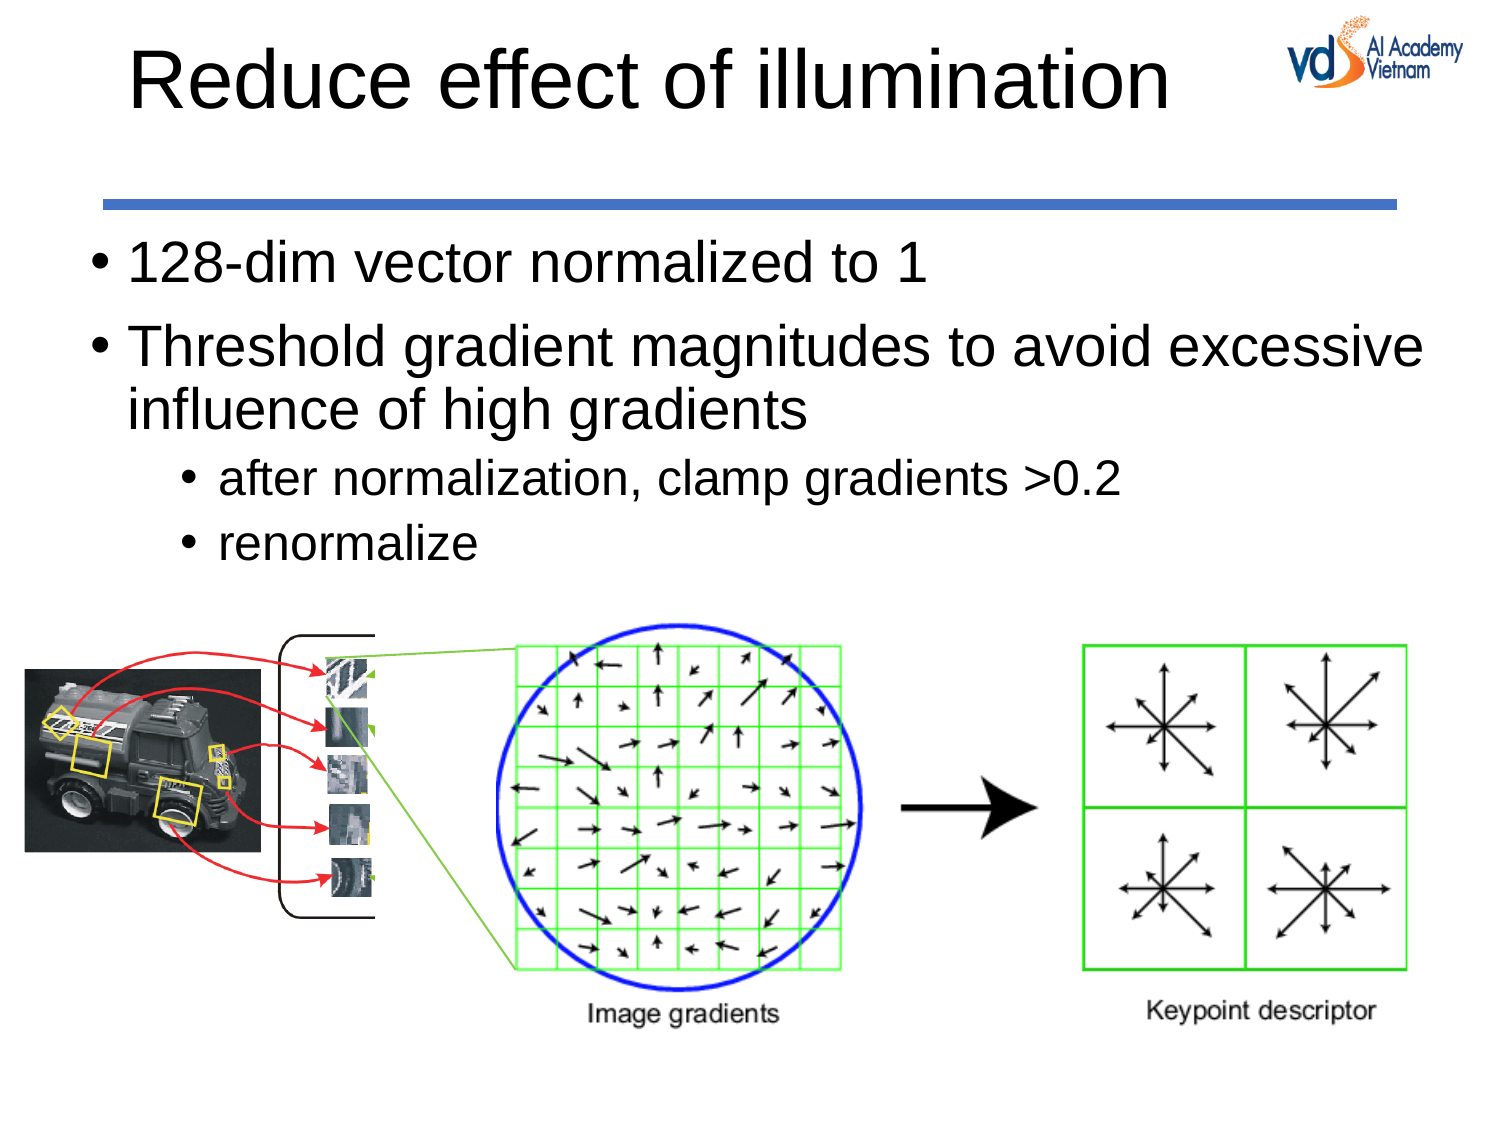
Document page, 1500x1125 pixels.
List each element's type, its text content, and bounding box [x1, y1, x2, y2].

picture [1388, 15, 1463, 88]
picture [24, 634, 375, 919]
title Reduce effect of illumination [112, 0, 1388, 175]
list 128-dim vector normalized to 1 Threshold gradient magnitudes to avoid excessive influence of high gradients after normalization, clamp gradients >0.2 renormalize [75, 224, 1450, 613]
picture [496, 593, 1422, 1034]
